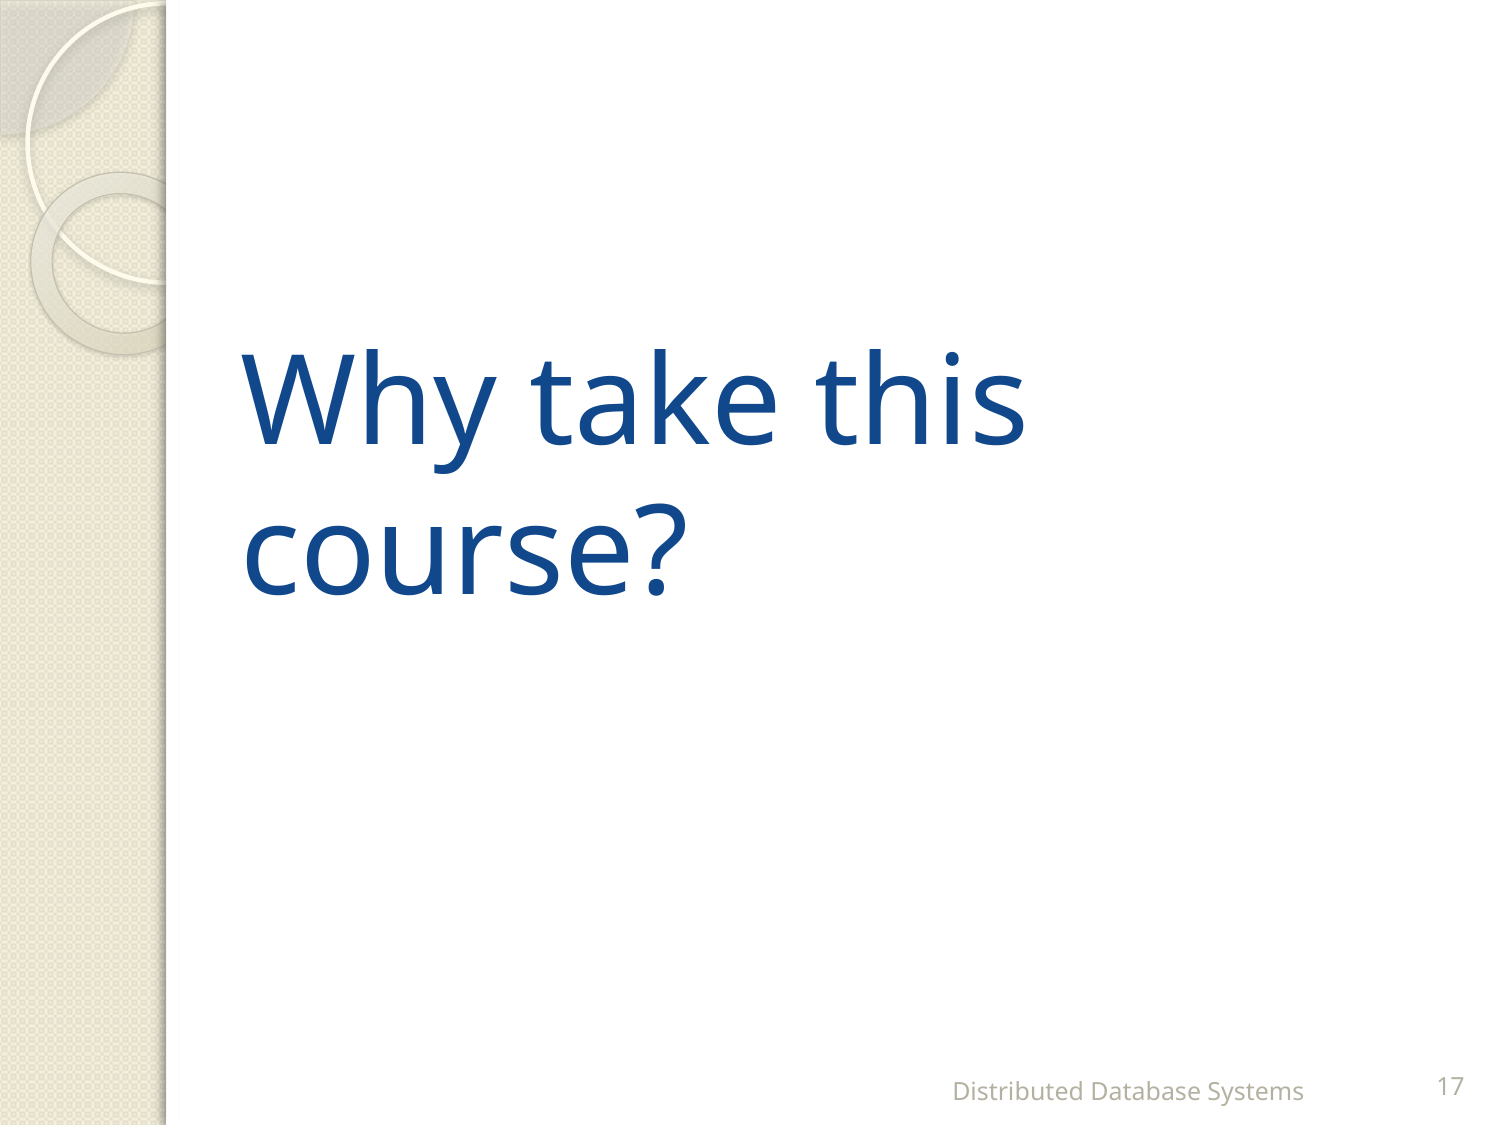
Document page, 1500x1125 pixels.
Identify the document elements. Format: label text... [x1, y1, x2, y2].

title Why take this course? [225, 349, 1388, 591]
slide_number 17 [1413, 1034, 1488, 1113]
footer Distributed Database Systems [937, 1034, 1413, 1113]
